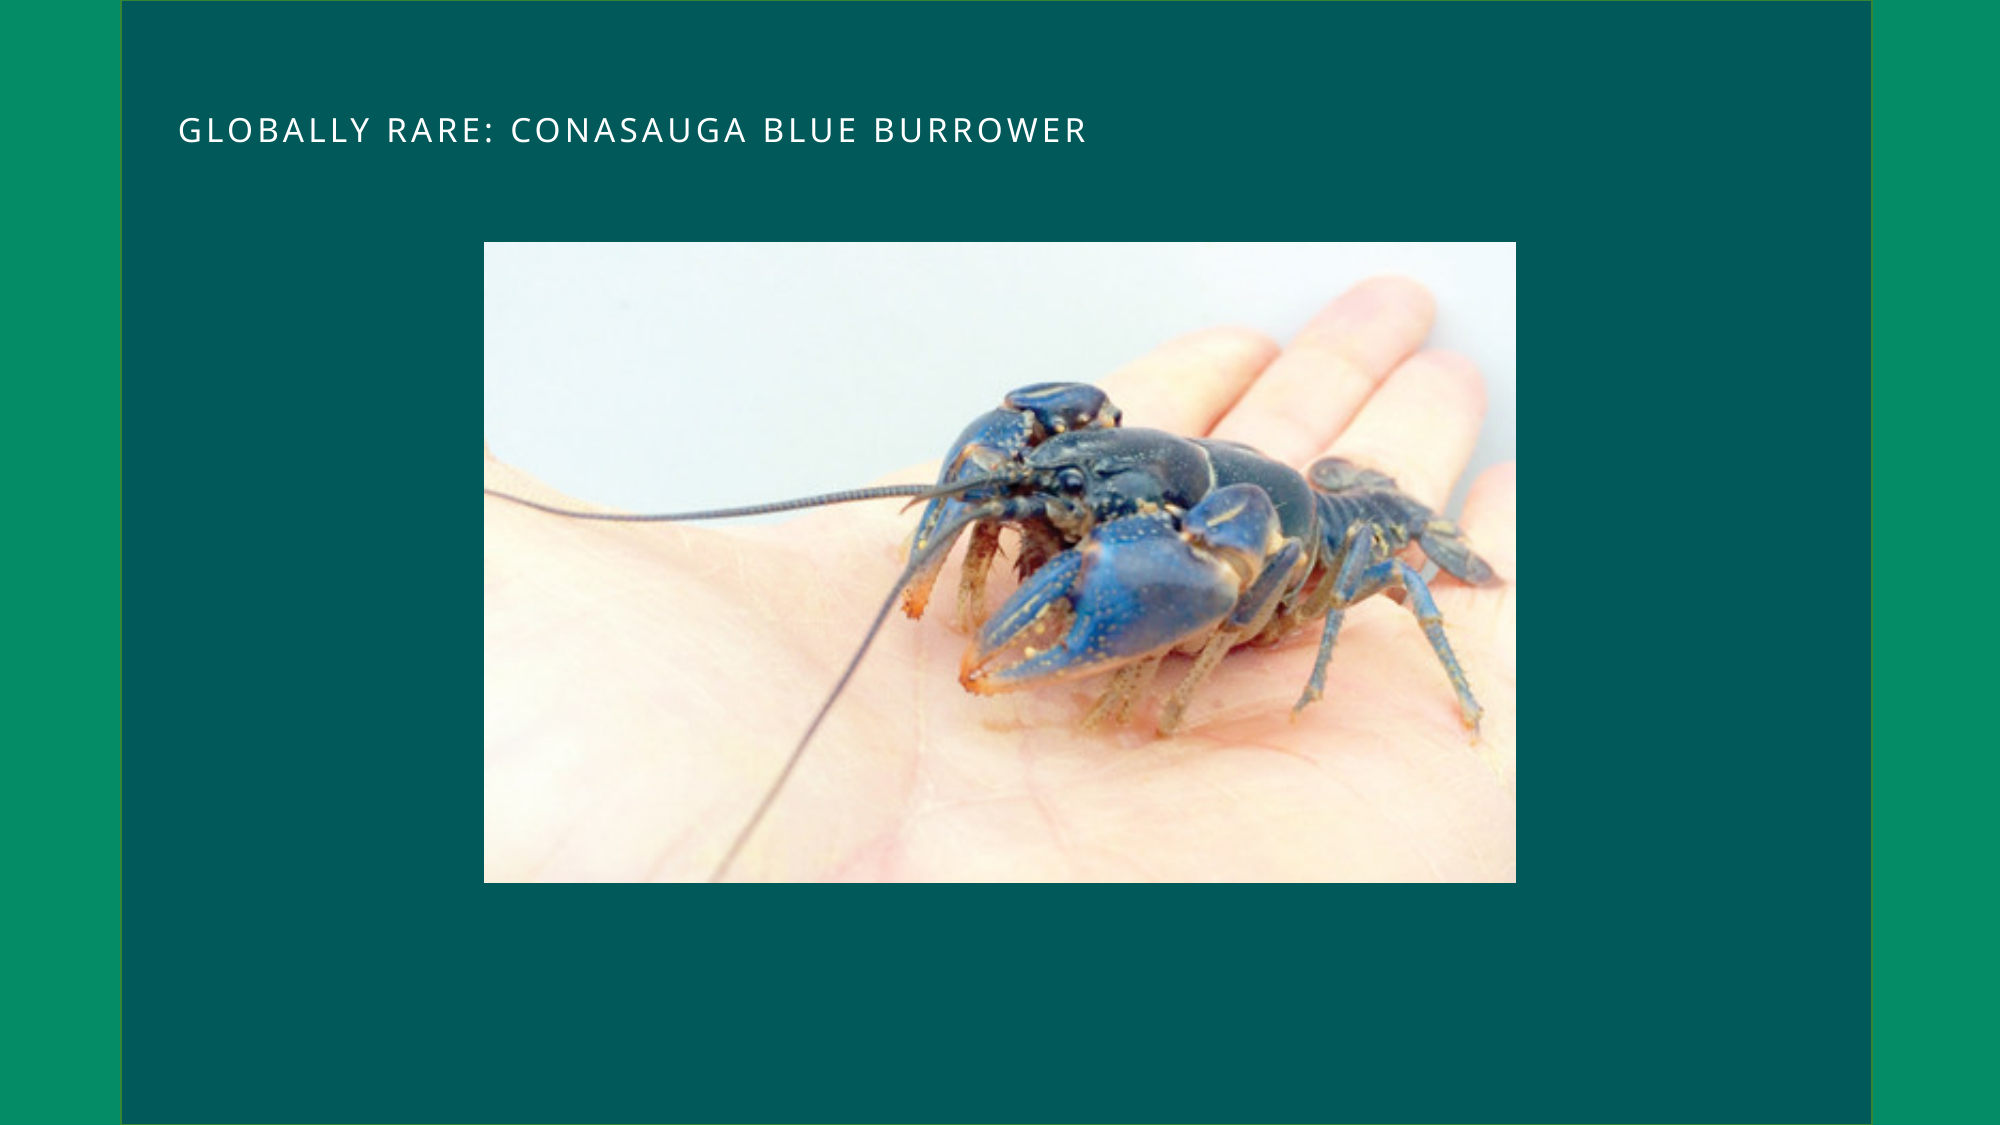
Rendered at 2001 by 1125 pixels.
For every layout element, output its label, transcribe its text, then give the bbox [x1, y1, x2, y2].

text_box [120, 0, 1873, 1125]
picture [484, 242, 1516, 883]
list Globally Rare: Conasauga Blue Burrower [177, 93, 1270, 149]
